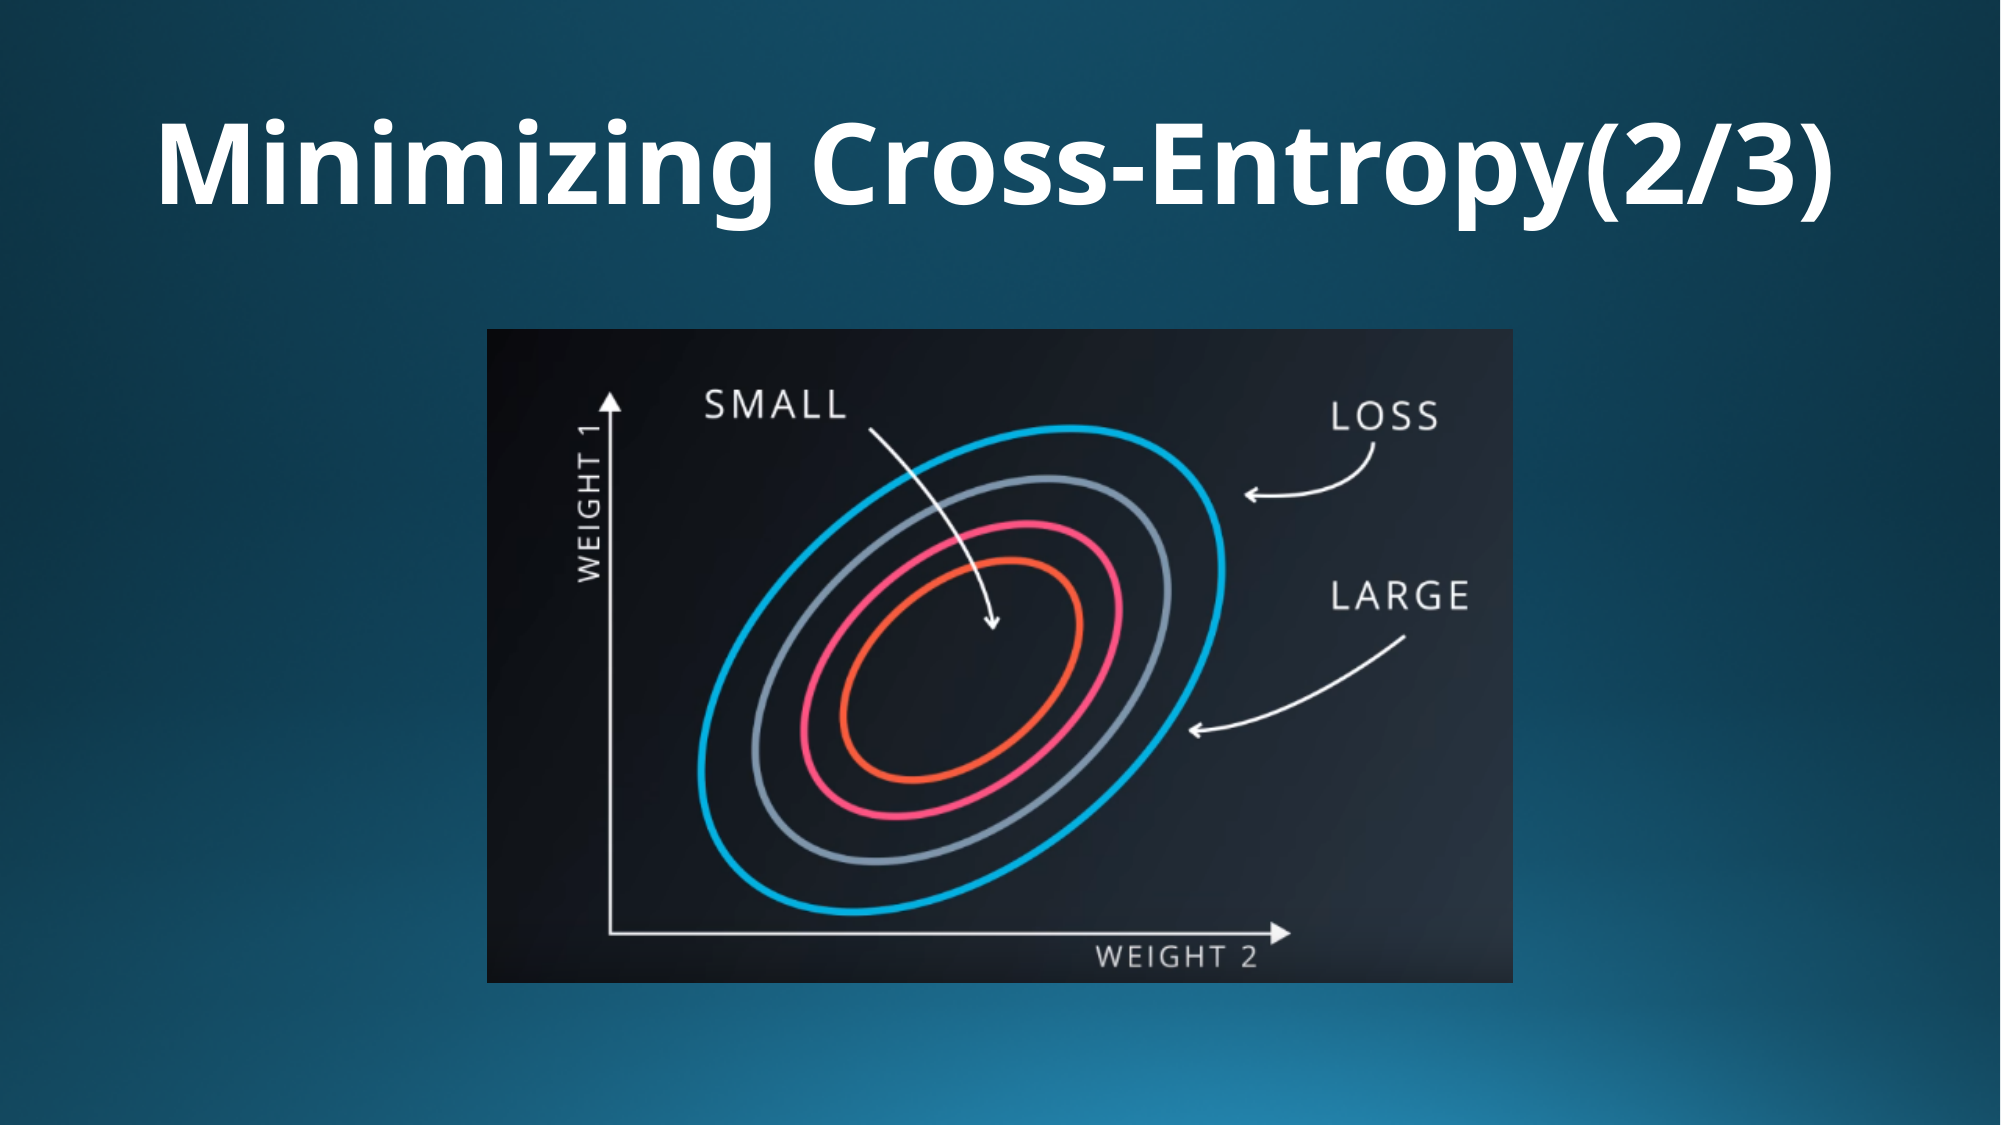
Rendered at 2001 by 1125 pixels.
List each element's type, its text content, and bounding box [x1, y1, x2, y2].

picture [0, 0, 2001, 1125]
title Minimizing Cross-Entropy(2/3) [137, 59, 1863, 278]
